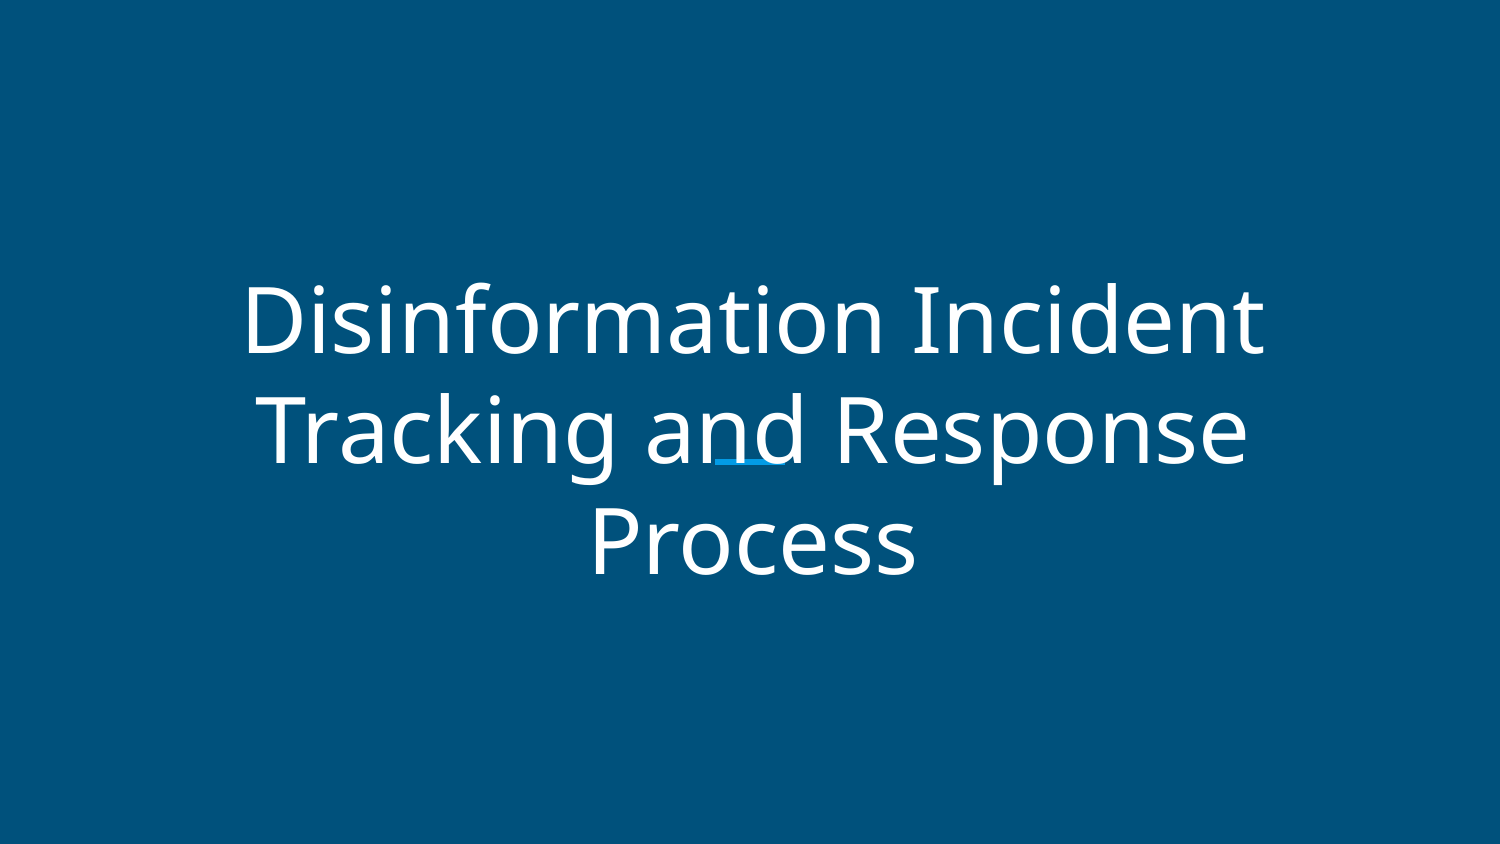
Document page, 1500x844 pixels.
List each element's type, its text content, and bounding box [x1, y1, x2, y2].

title Disinformation Incident Tracking and Response Process [78, 289, 1429, 609]
picture [469, 283, 489, 289]
